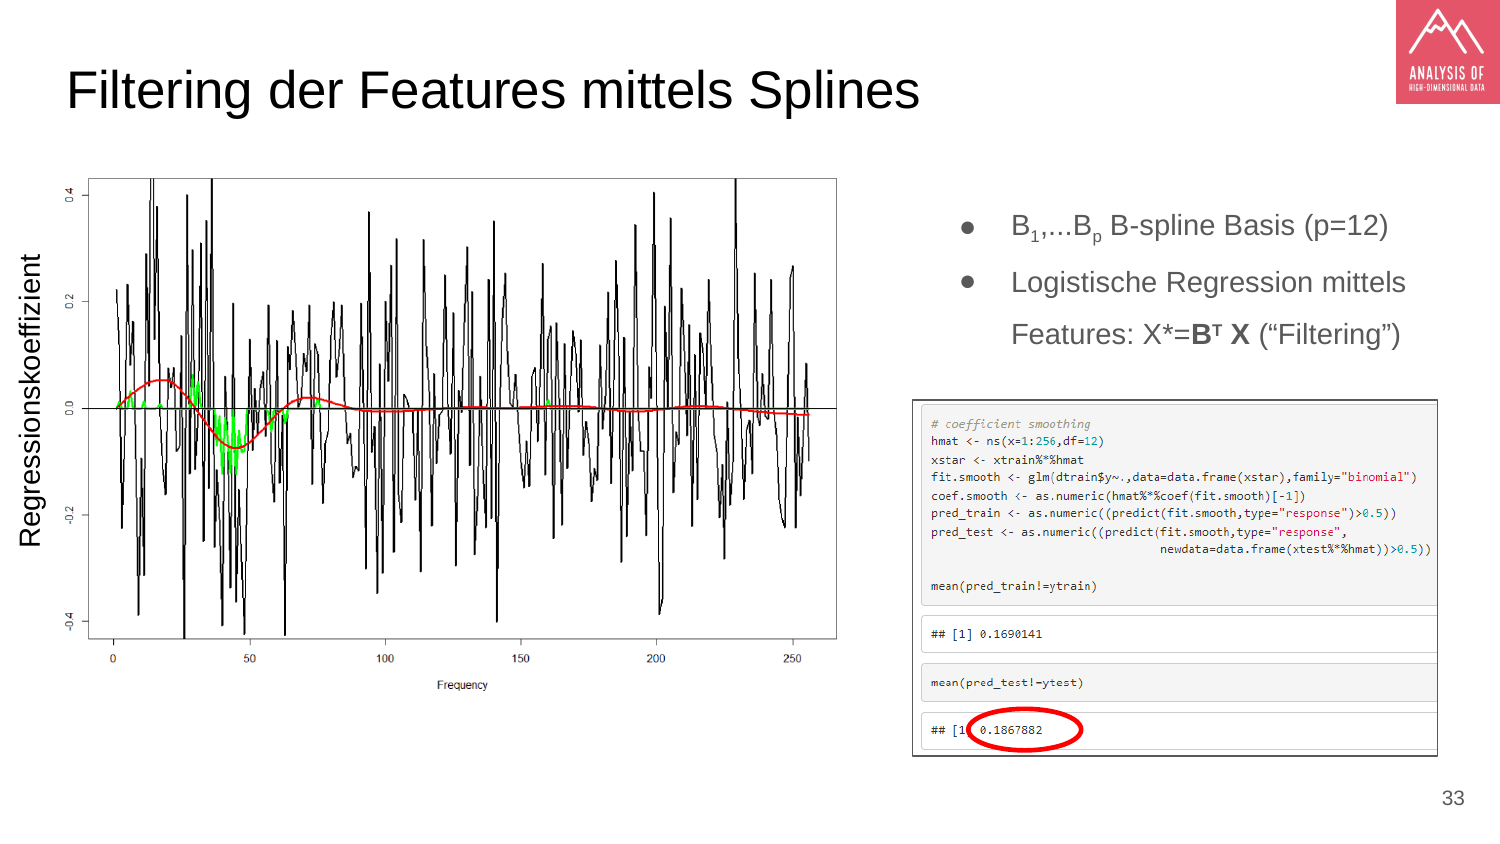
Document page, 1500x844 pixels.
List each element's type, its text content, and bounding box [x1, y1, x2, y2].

picture [1396, 0, 1500, 104]
text_box B1,...Bp B-spline Basis (p=12) Logistische Regression mittels Features: X*=BT X (“Filtering”) [920, 171, 1430, 366]
picture [913, 400, 1438, 756]
title Filtering der Features mittels Splines [51, 40, 1449, 135]
slide_number ‹#› [1389, 764, 1480, 830]
text_box Regressionskoeffizient [0, 185, 45, 564]
picture [50, 170, 846, 700]
